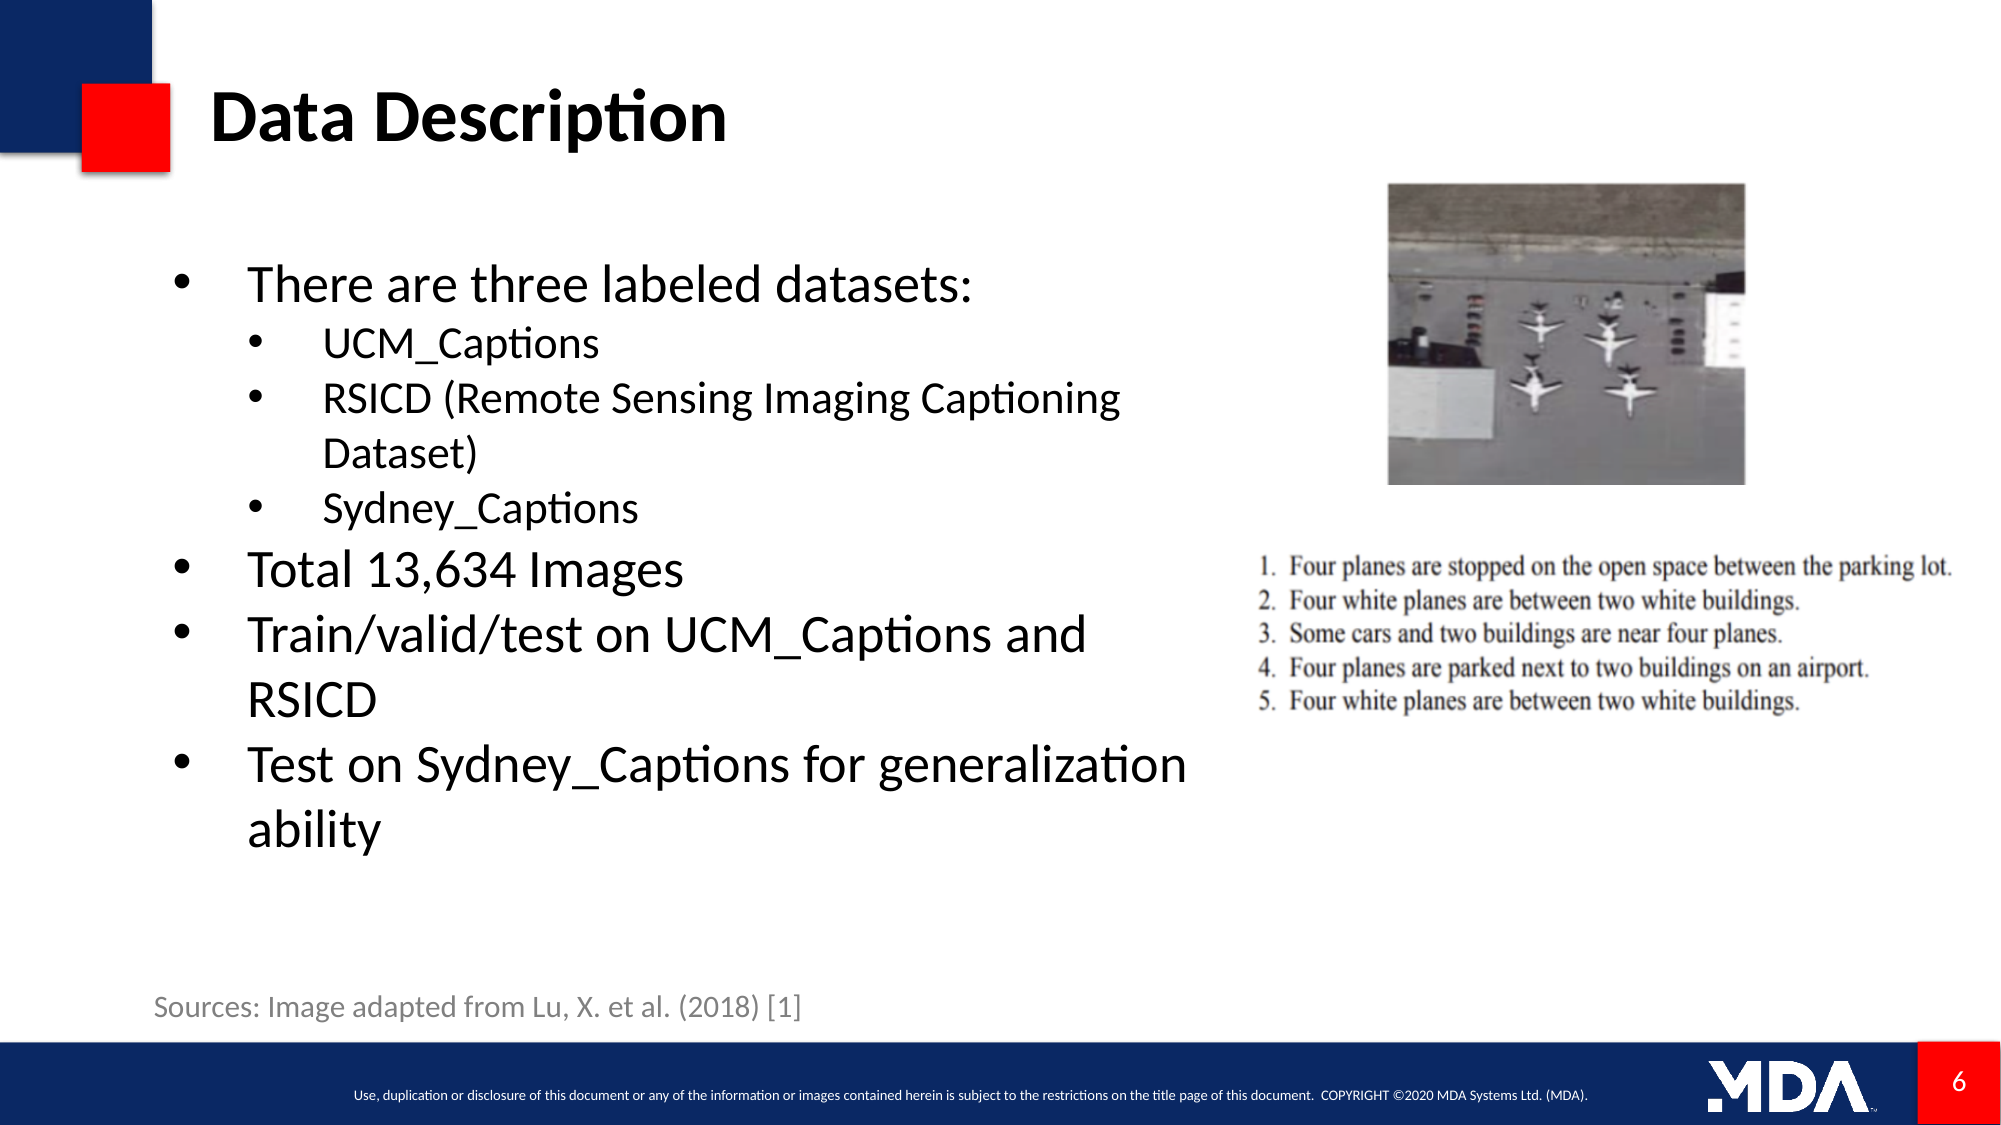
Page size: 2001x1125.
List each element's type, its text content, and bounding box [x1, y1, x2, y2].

title Data Description [195, 51, 1594, 146]
picture [1234, 145, 1991, 768]
footer Use, duplication or disclosure of this document or any of the information or images contained herein is subject to the restrictions on the title page of this document. COPYRIGHT ©2020 MDA Systems Ltd. (MDA). [241, 1050, 1705, 1111]
picture [1708, 1061, 1877, 1112]
text_box There are three labeled datasets: UCM_Captions RSICD (Remote Sensing Imaging Captioning Dataset) Sydney_Captions Total 13,634 Images Train/valid/test on UCM_Captions and RSICD Test on Sydney_Captions for generalization ability [139, 233, 1235, 794]
slide_number 6 [1918, 1054, 2000, 1115]
text_box Sources: Image adapted from Lu, X. et al. (2018) [1] [139, 979, 1722, 1032]
